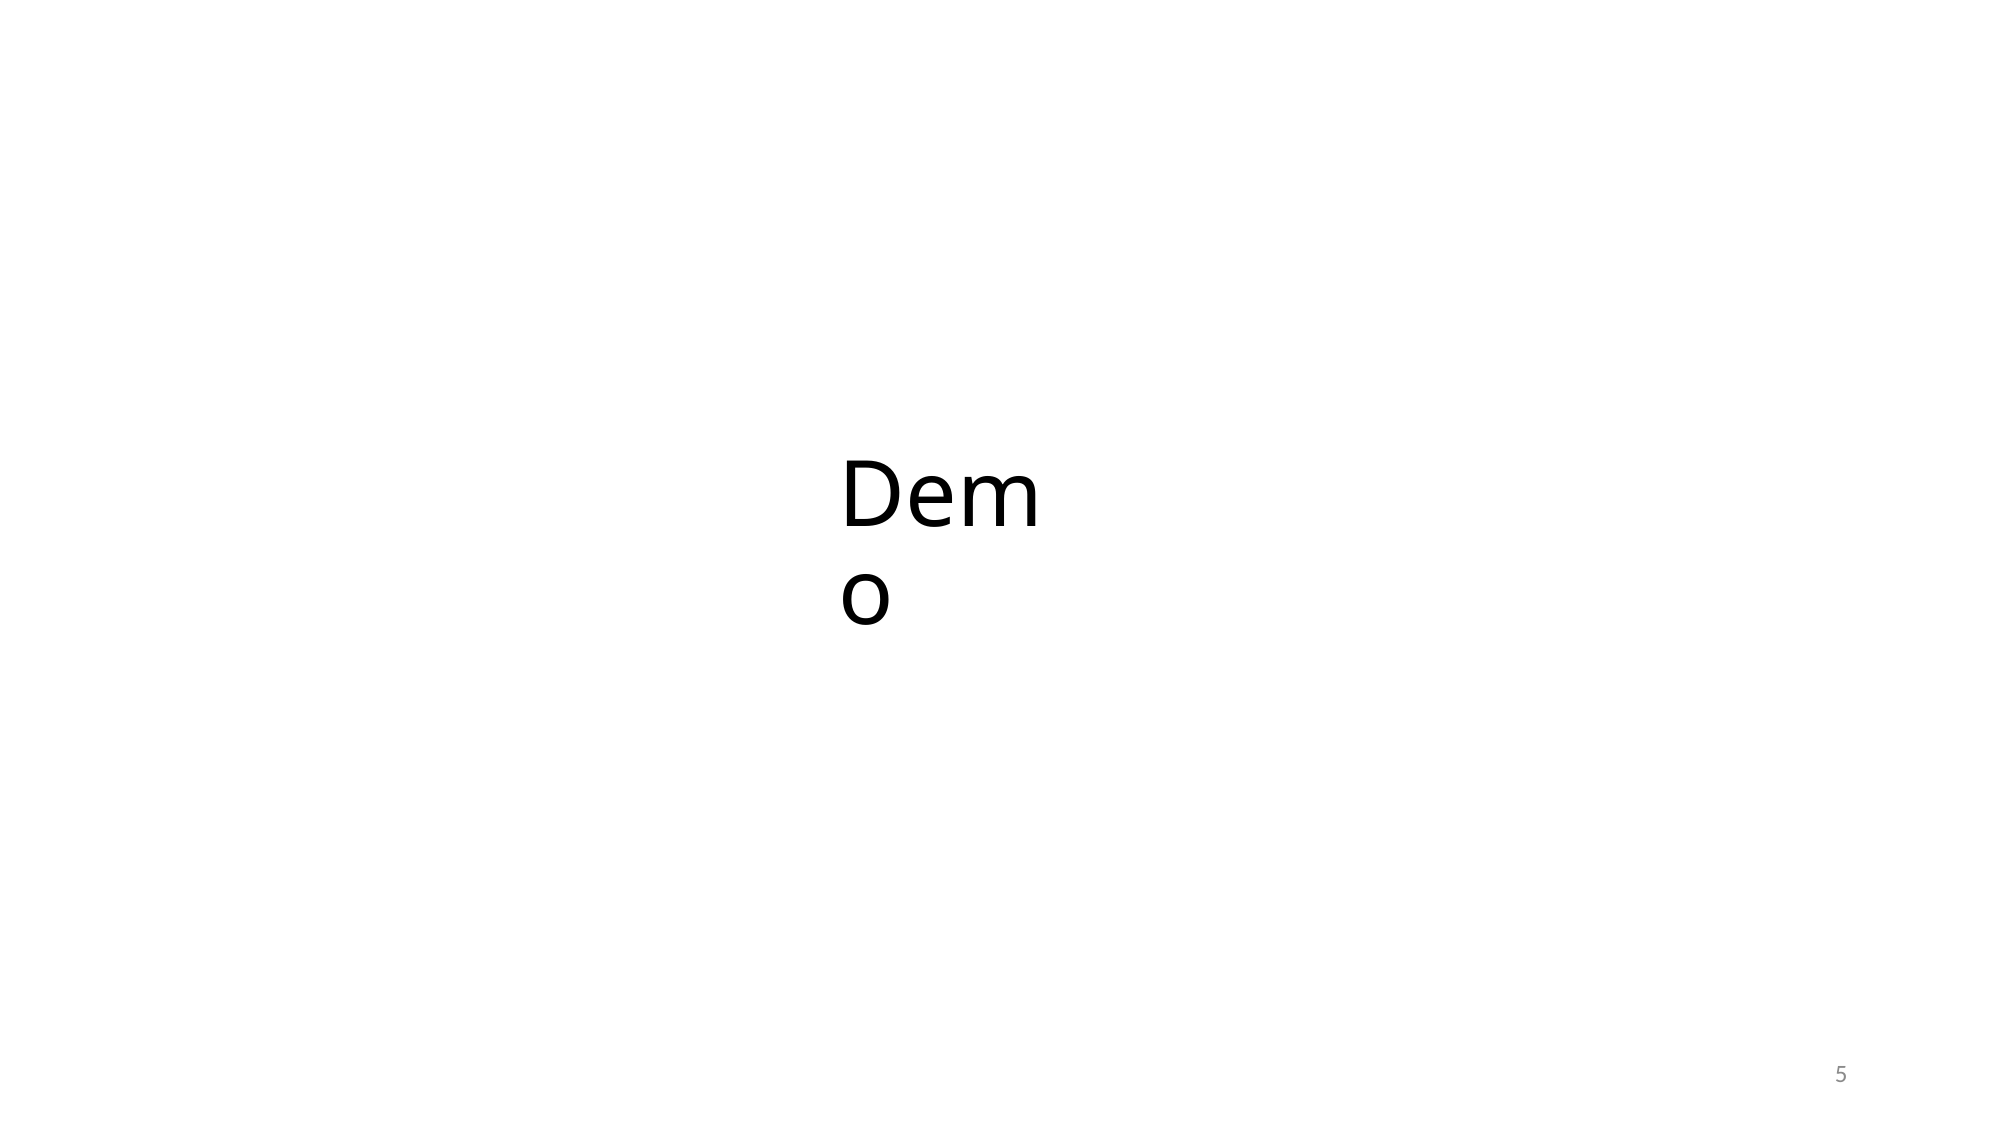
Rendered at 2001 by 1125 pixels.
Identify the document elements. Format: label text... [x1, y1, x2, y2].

slide_number 5 [1412, 1042, 1863, 1103]
title Demo [823, 437, 1097, 655]
